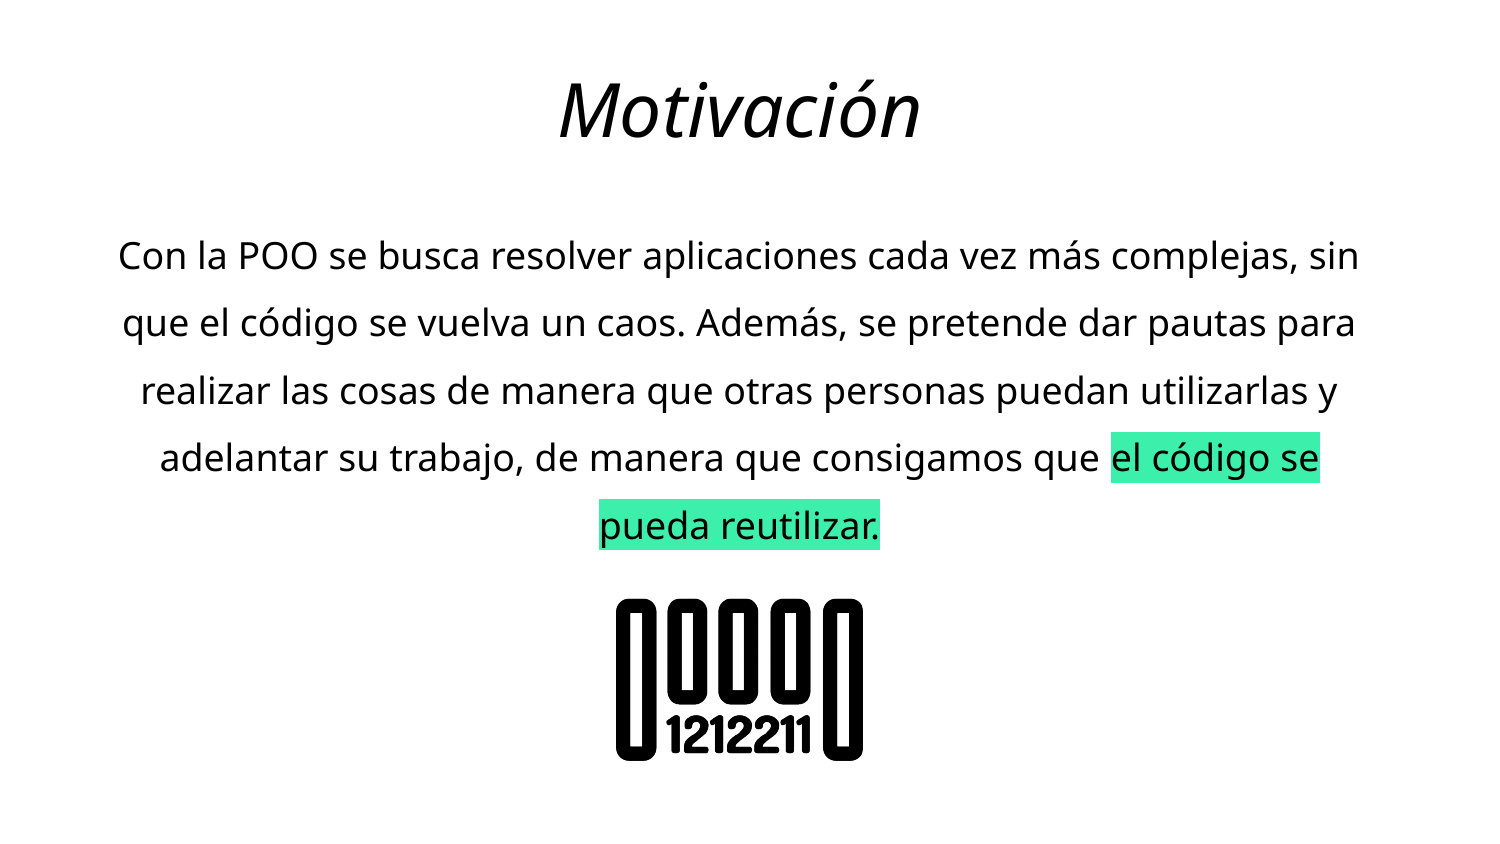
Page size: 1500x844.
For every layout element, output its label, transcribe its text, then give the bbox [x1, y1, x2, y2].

text_box Motivación [358, 26, 1142, 189]
picture [616, 556, 863, 803]
text_box Con la POO se busca resolver aplicaciones cada vez más complejas, sin que el código se vuelva un caos. Además, se pretende dar pautas para realizar las cosas de manera que otras personas puedan utilizarlas y adelantar su trabajo, de manera que consigamos que el código se pueda reutilizar. [86, 149, 1393, 562]
